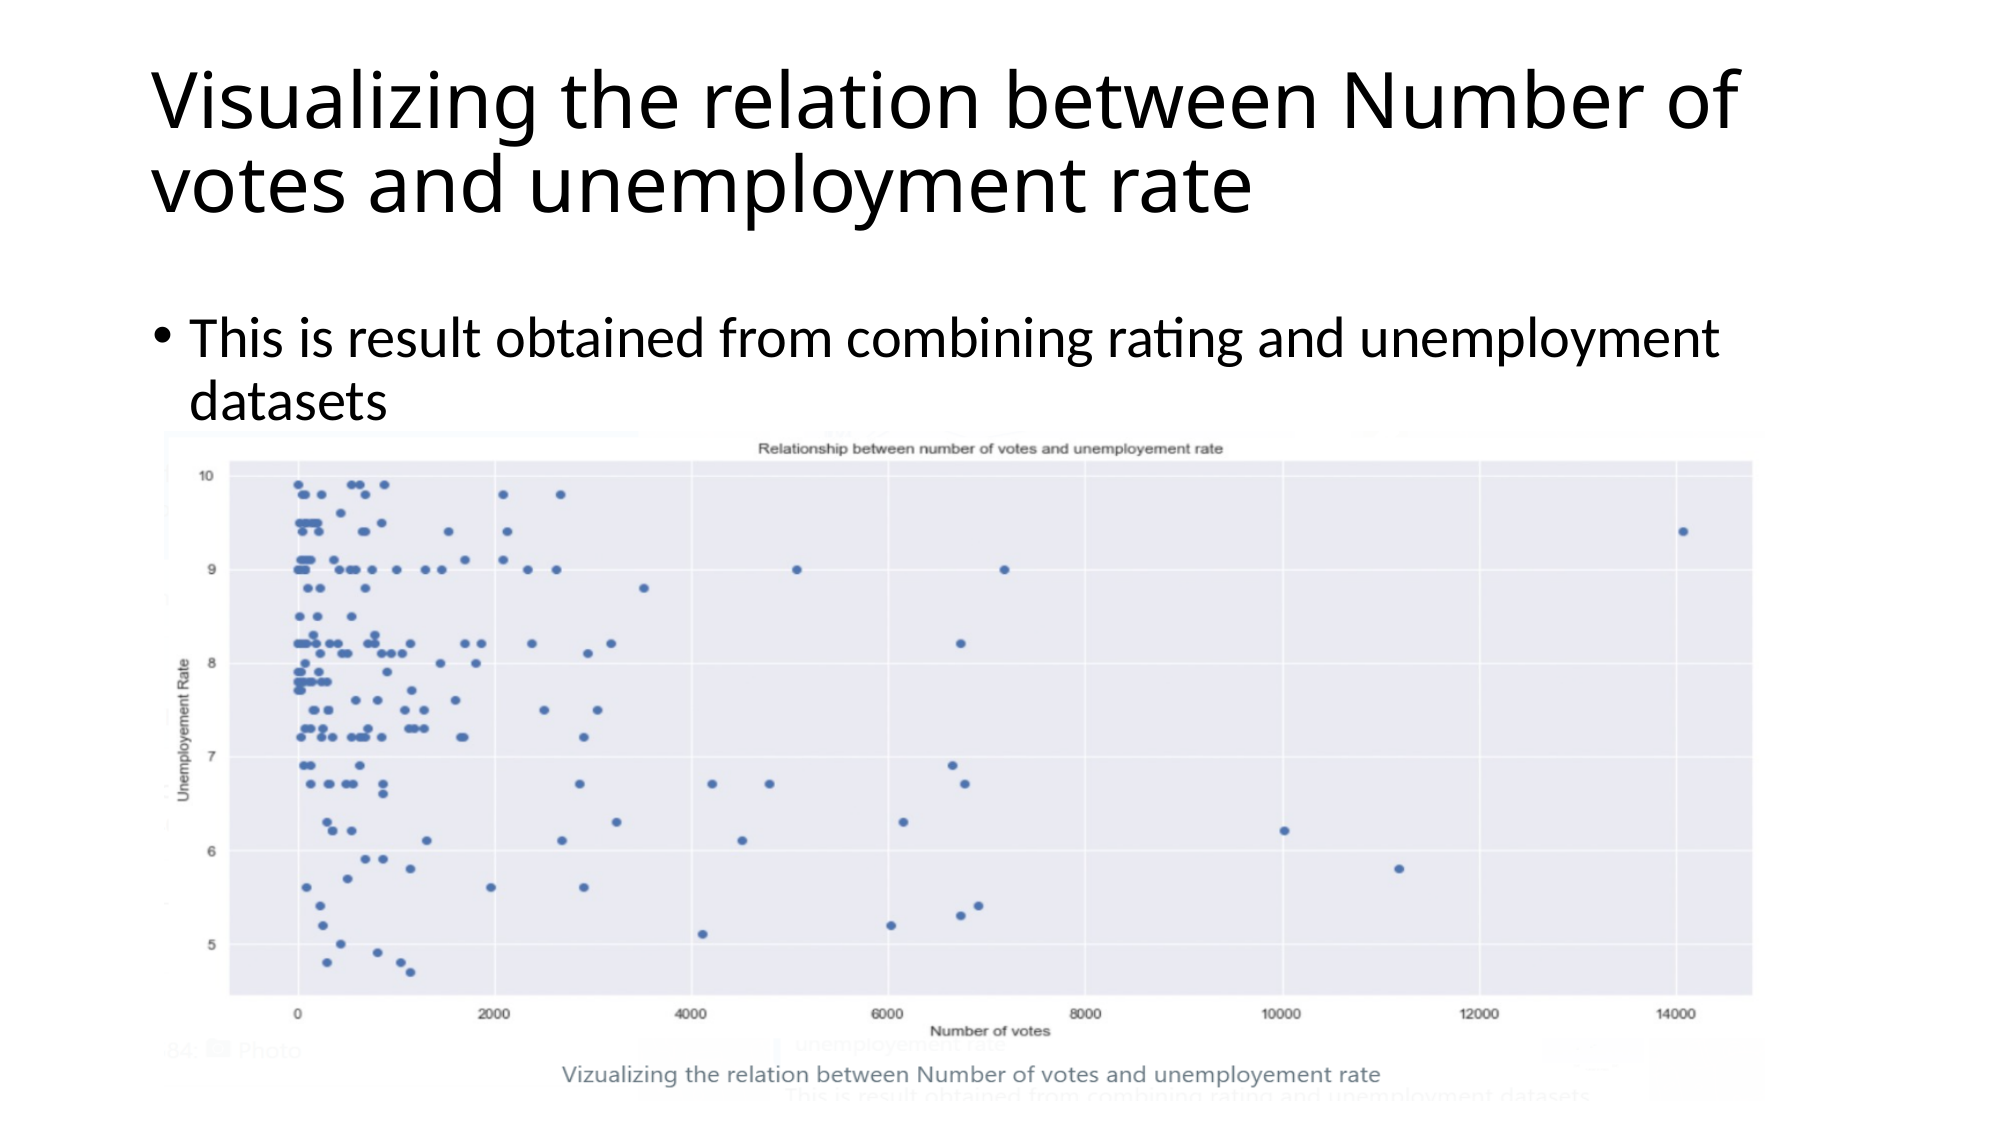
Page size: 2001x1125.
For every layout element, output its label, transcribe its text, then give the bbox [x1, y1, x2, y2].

title Visualizing the relation between Number of votes and unemployment rate [136, 51, 1863, 239]
list This is result obtained from combining rating and unemployment datasets [137, 299, 1863, 1014]
picture [164, 431, 1765, 1101]
